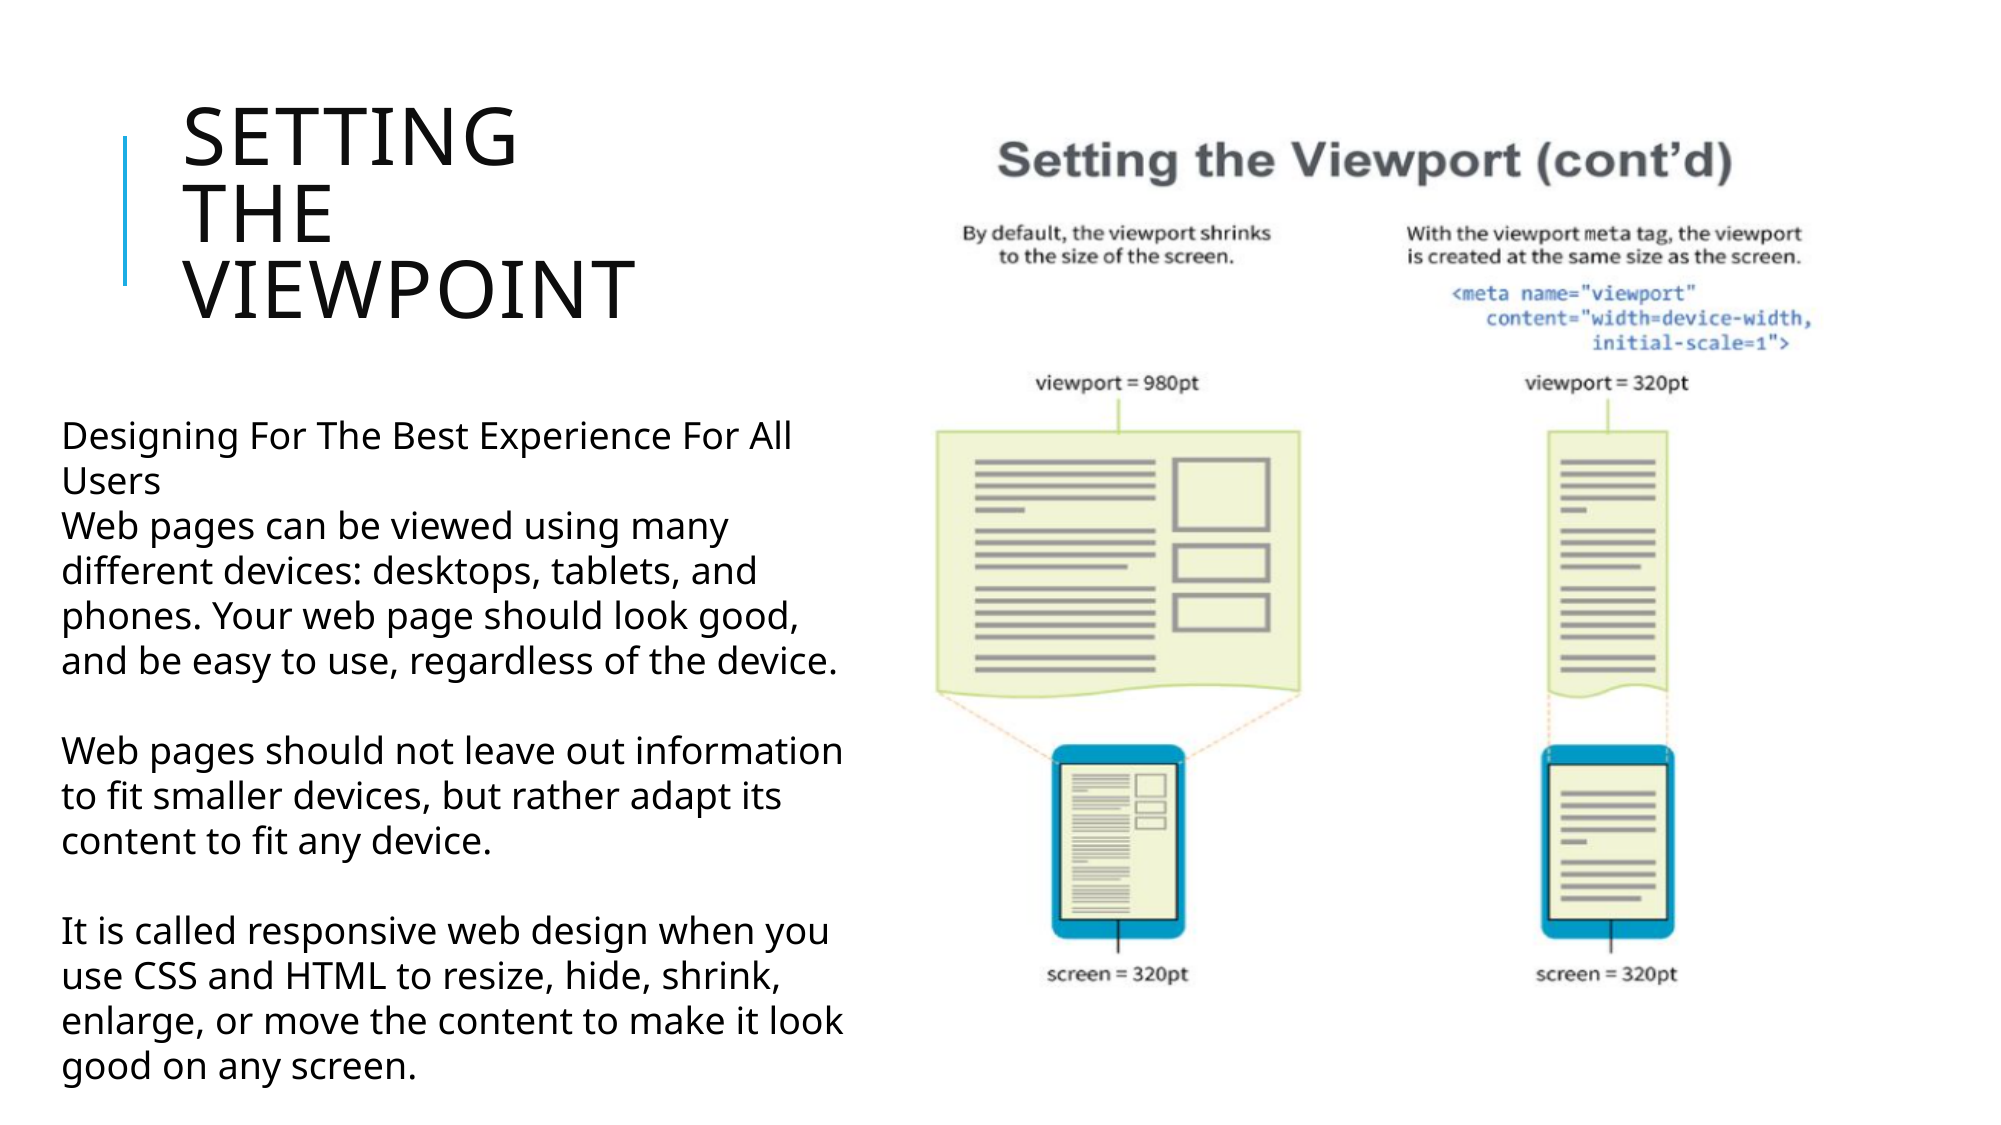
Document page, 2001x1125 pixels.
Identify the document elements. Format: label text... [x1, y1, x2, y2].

picture [810, 104, 2000, 1021]
text_box Designing For The Best Experience For All Users Web pages can be viewed using many different devices: desktops, tablets, and phones. Your web page should look good, and be easy to use, regardless of the device. Web pages should not leave out information to fit smaller devices, but rather adapt its content to fit any device. It is called responsive web design when you use CSS and HTML to resize, hide, shrink, enlarge, or move the content to make it look good on any screen. [46, 404, 888, 1094]
title Setting the viewpoint [168, 96, 682, 342]
